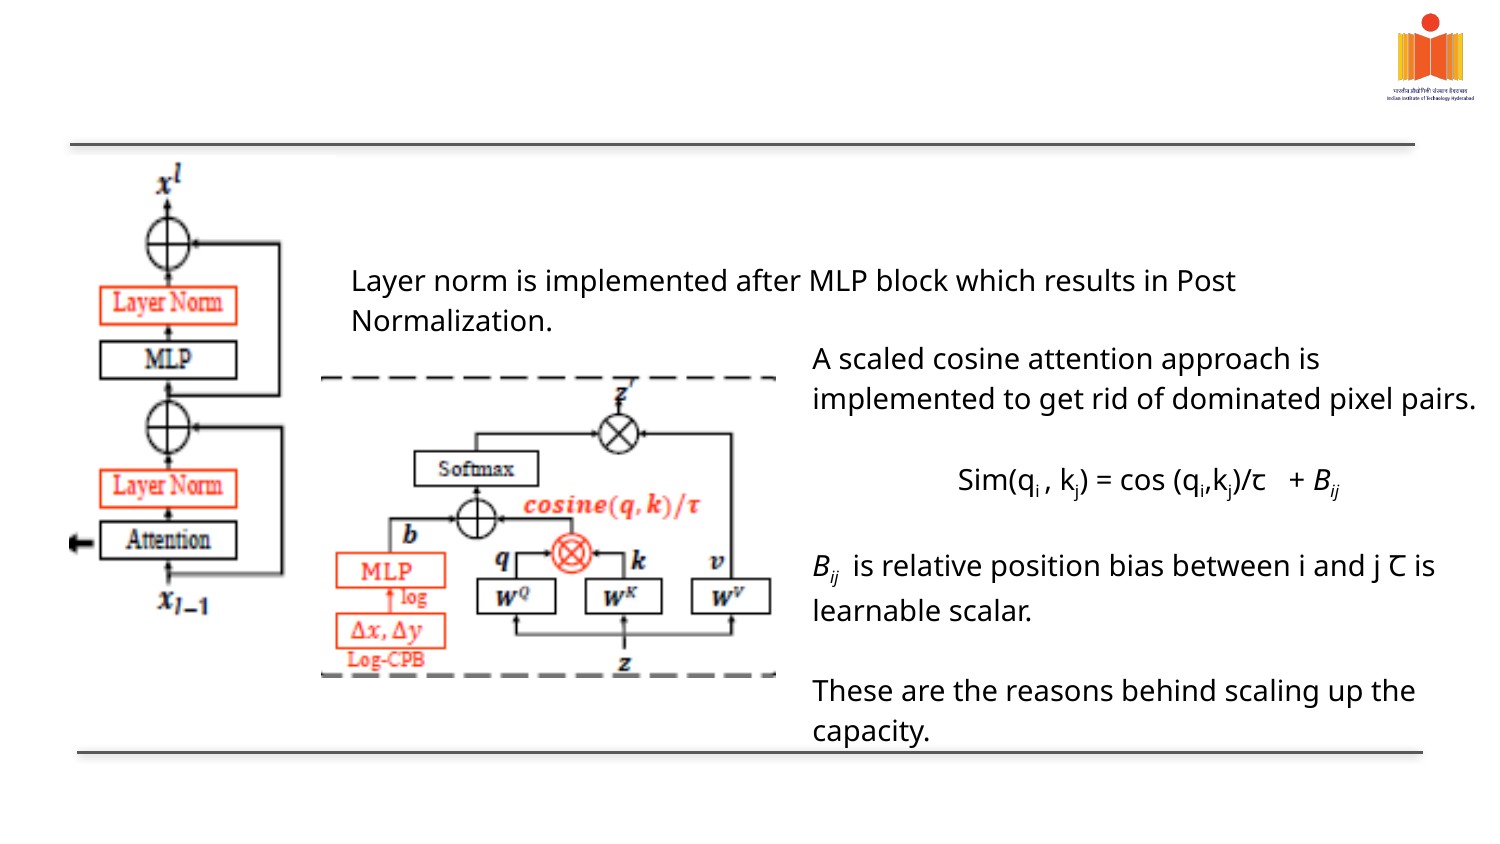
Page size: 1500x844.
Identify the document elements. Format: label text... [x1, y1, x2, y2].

text_box A scaled cosine attention approach is implemented to get rid of dominated pixel pairs. Sim(qi , kj) = cos (qi,kj)/ꞇ + Bij Bij is relative position bias between i and j Ꞇ is learnable scalar. These are the reasons behind scaling up the capacity. [797, 319, 1500, 713]
text_box Layer norm is implemented after MLP block which results in Post Normalization. [341, 207, 1388, 345]
picture [1387, 13, 1474, 102]
picture [69, 154, 776, 679]
